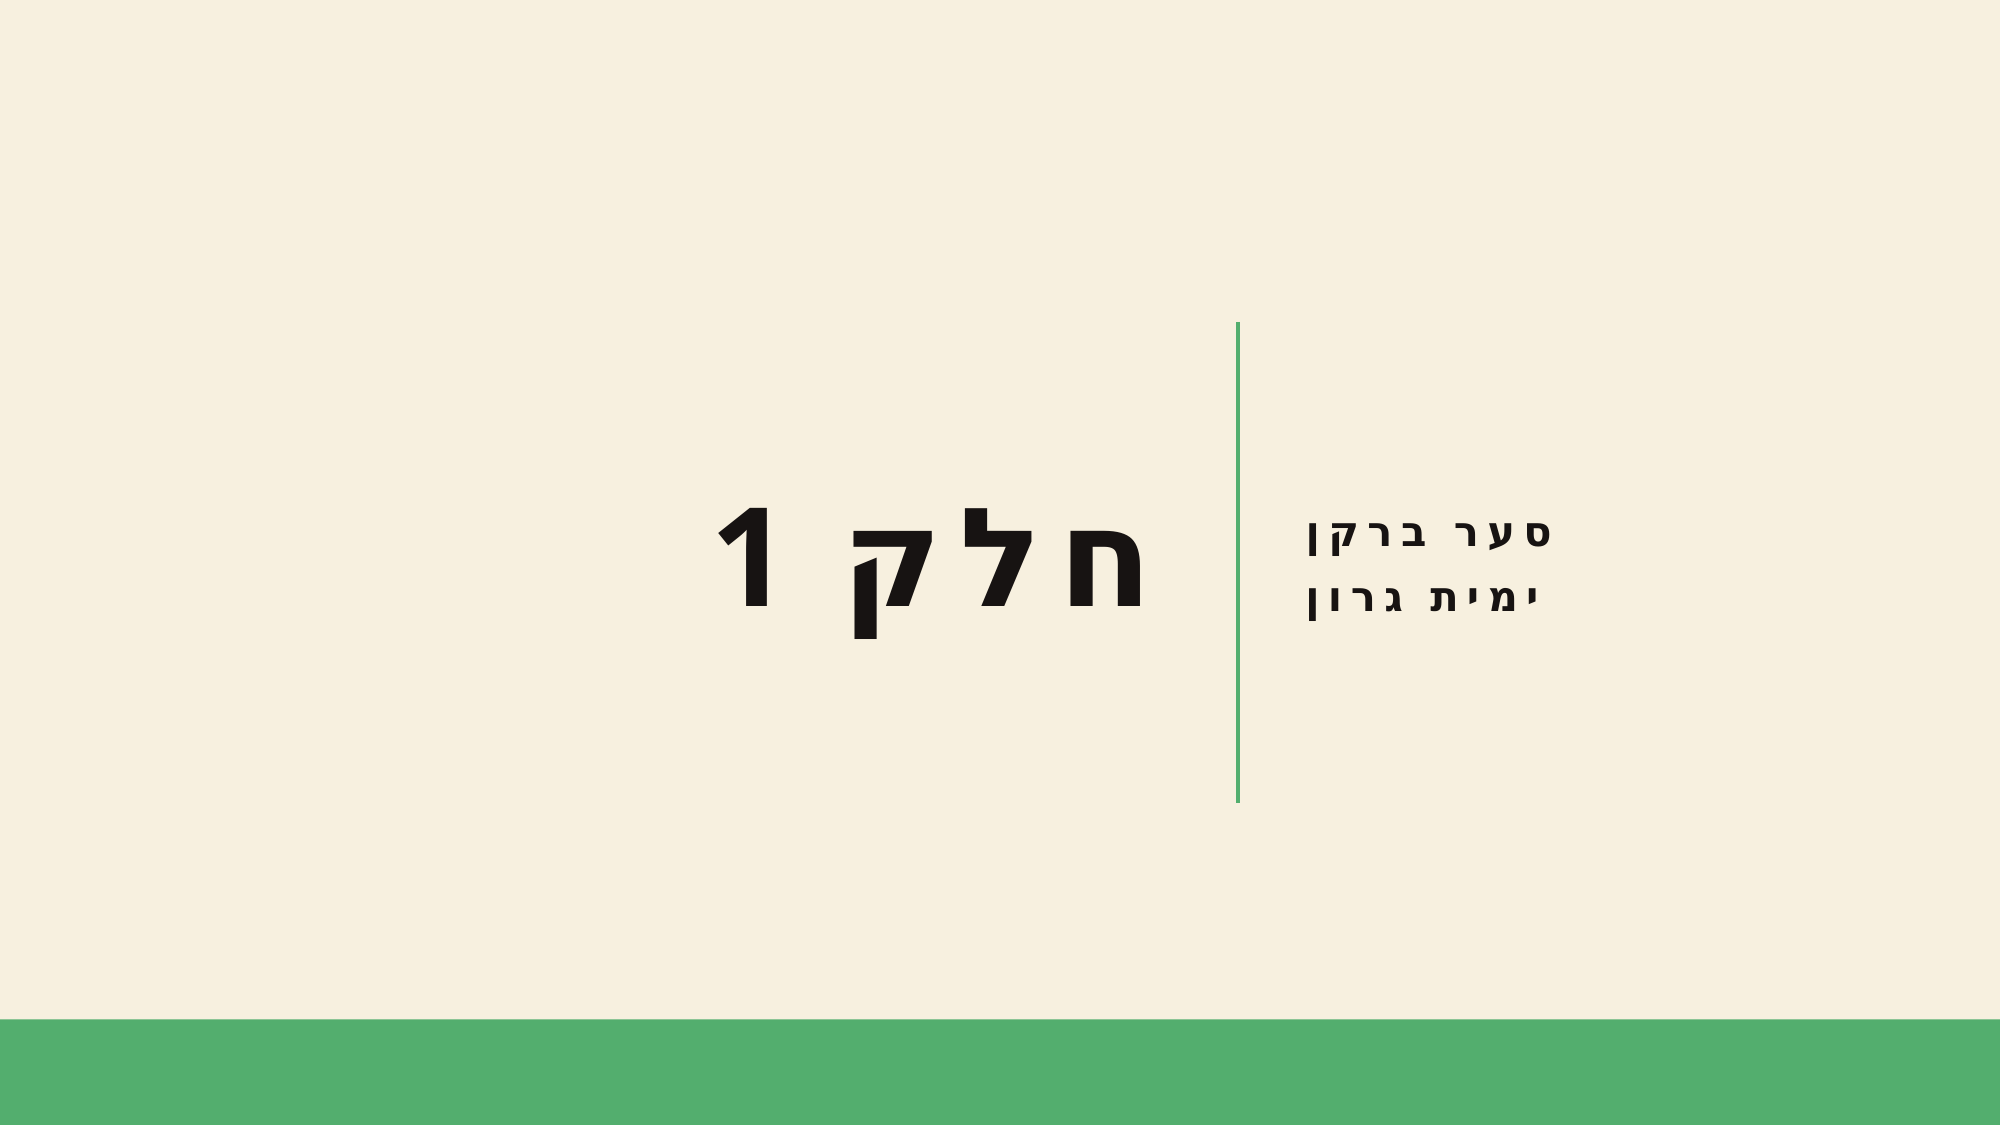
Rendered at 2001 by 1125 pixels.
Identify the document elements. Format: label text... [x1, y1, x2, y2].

subtitle סער ברקן ימית גרון [1290, 213, 1783, 912]
title חלק 1 [176, 202, 1185, 923]
text_box [0, 0, 2000, 1018]
text_box [0, 1018, 2000, 1125]
